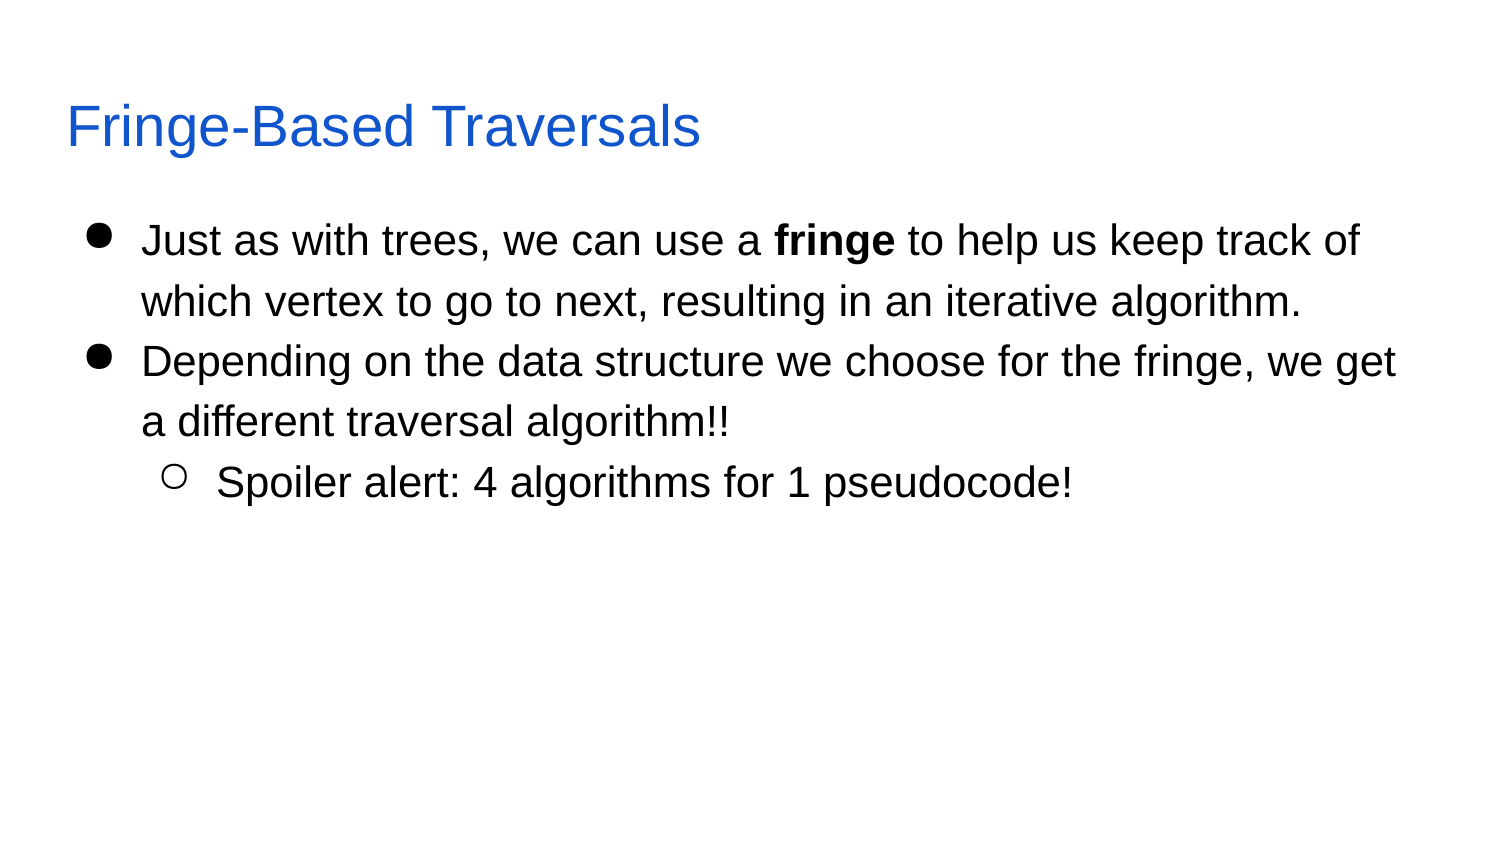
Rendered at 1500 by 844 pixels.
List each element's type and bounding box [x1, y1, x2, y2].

list [51, 189, 1449, 750]
title [51, 72, 1449, 167]
